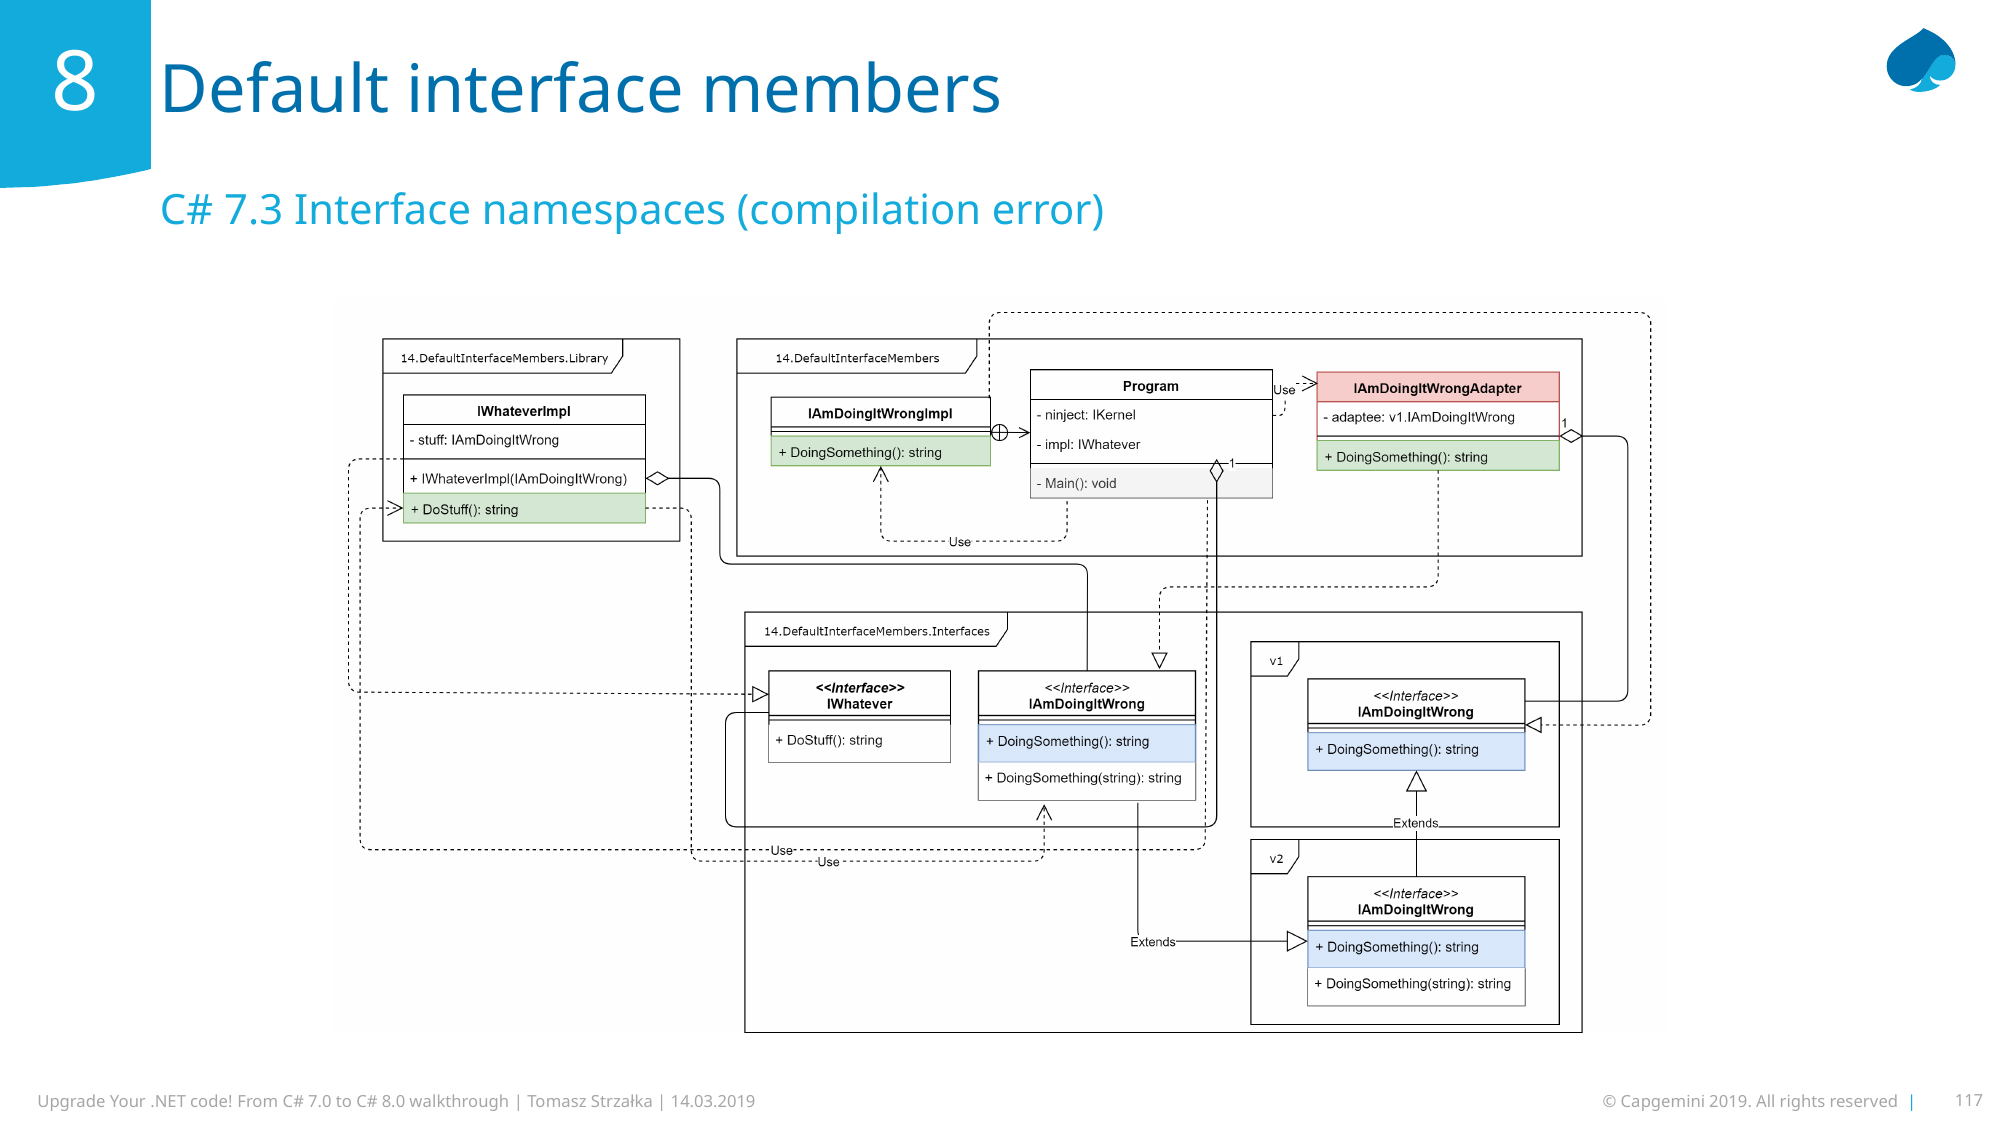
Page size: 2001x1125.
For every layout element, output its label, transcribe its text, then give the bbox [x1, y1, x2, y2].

list 8 [0, 7, 150, 158]
list C# 7.3 Interface namespaces (compilation error) [159, 188, 1955, 272]
title Default interface members [159, 0, 1863, 182]
picture [333, 297, 1667, 1033]
